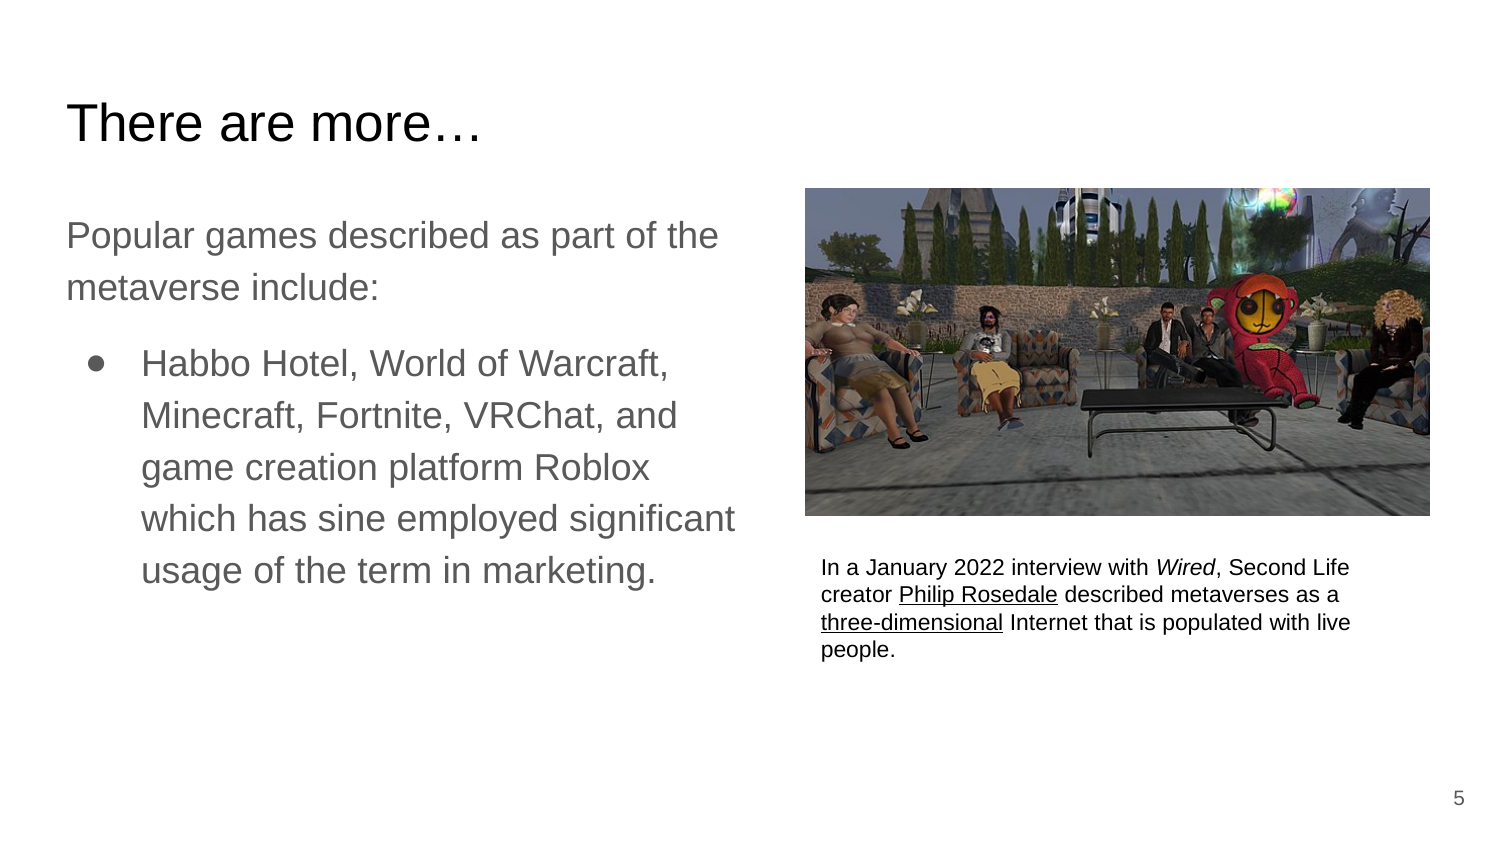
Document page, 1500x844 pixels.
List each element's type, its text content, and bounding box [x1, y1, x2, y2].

list Popular games described as part of the metaverse include: Habbo Hotel, World of Warcraft, Minecraft, Fortnite, VRChat, and game creation platform Roblox which has sine employed significant usage of the term in marketing. [51, 189, 761, 750]
picture [805, 188, 1431, 516]
text_box In a January 2022 interview with Wired, Second Life creator Philip Rosedale described metaverses as a three-dimensional Internet that is populated with live people. [805, 537, 1430, 678]
title There are more… [51, 72, 1449, 167]
slide_number 5 [1389, 764, 1480, 830]
